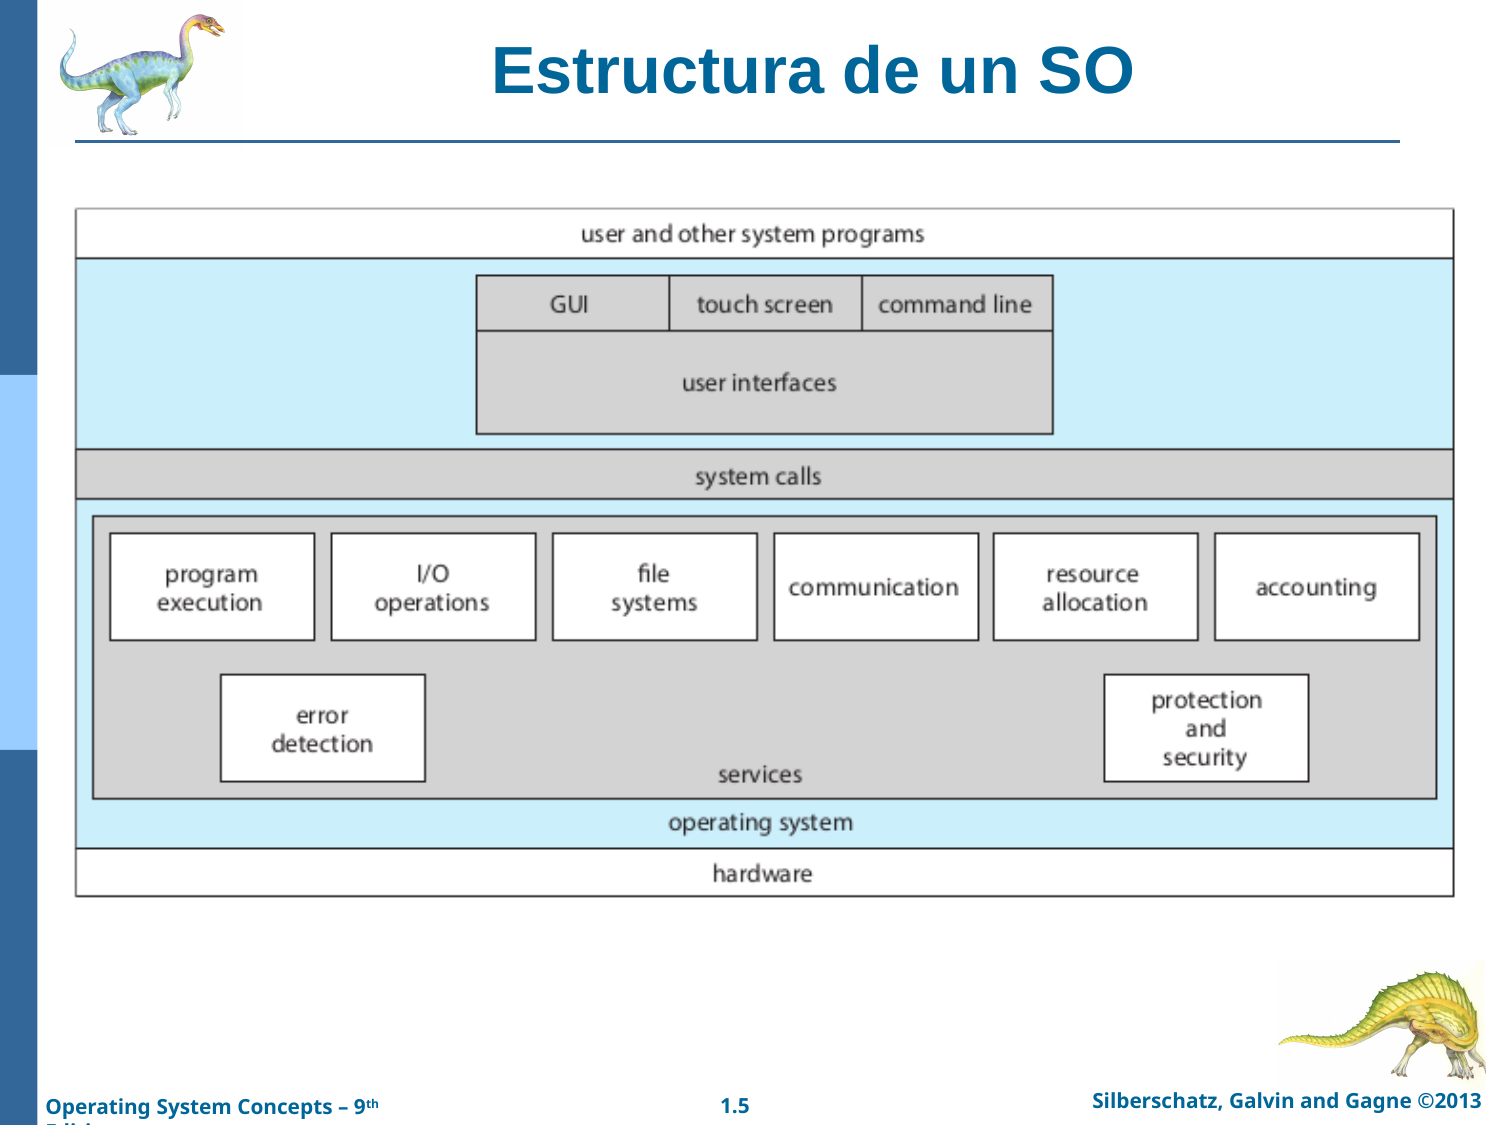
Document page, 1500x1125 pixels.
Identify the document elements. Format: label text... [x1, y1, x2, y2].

picture [46, 0, 243, 149]
title Estructura de un SO [138, 19, 1489, 115]
picture [62, 189, 1476, 911]
picture [1275, 959, 1486, 1090]
